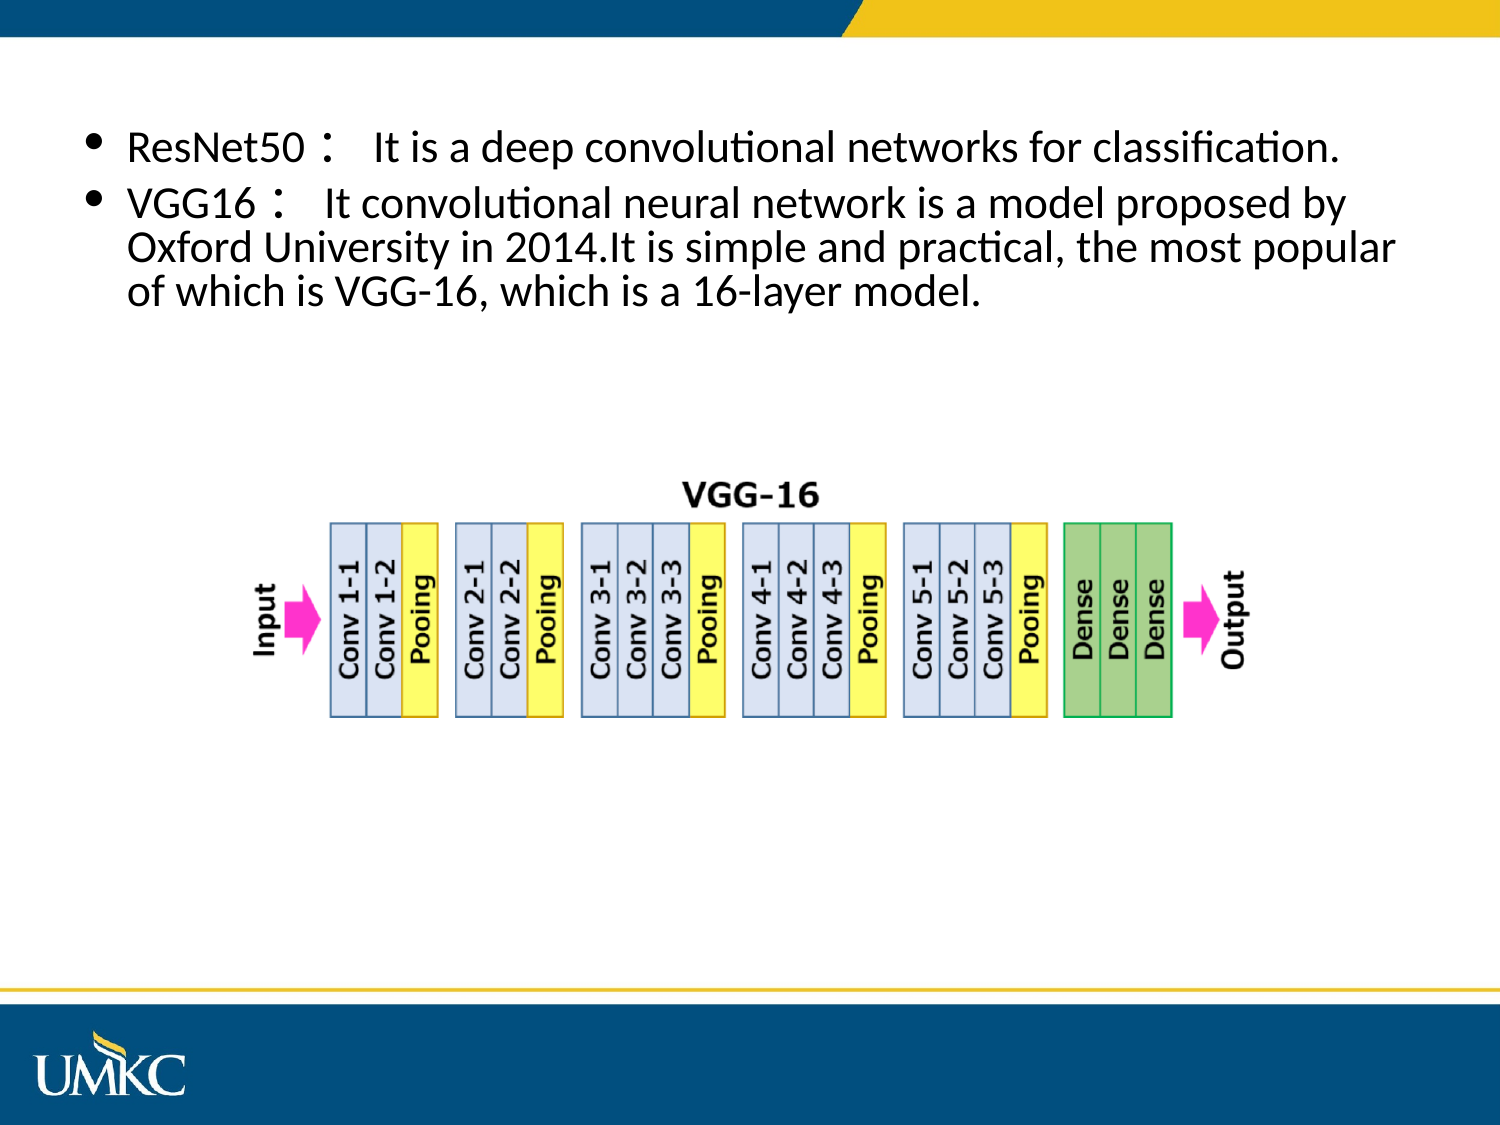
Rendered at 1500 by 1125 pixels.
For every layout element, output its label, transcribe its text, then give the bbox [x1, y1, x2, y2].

picture [0, 0, 1500, 1125]
list ResNet50：It is a deep convolutional networks for classification. VGG16：It convolutional neural network is a model proposed by Oxford University in 2014.It is simple and practical, the most popular of which is VGG-16, which is a 16-layer model. [75, 119, 1425, 908]
